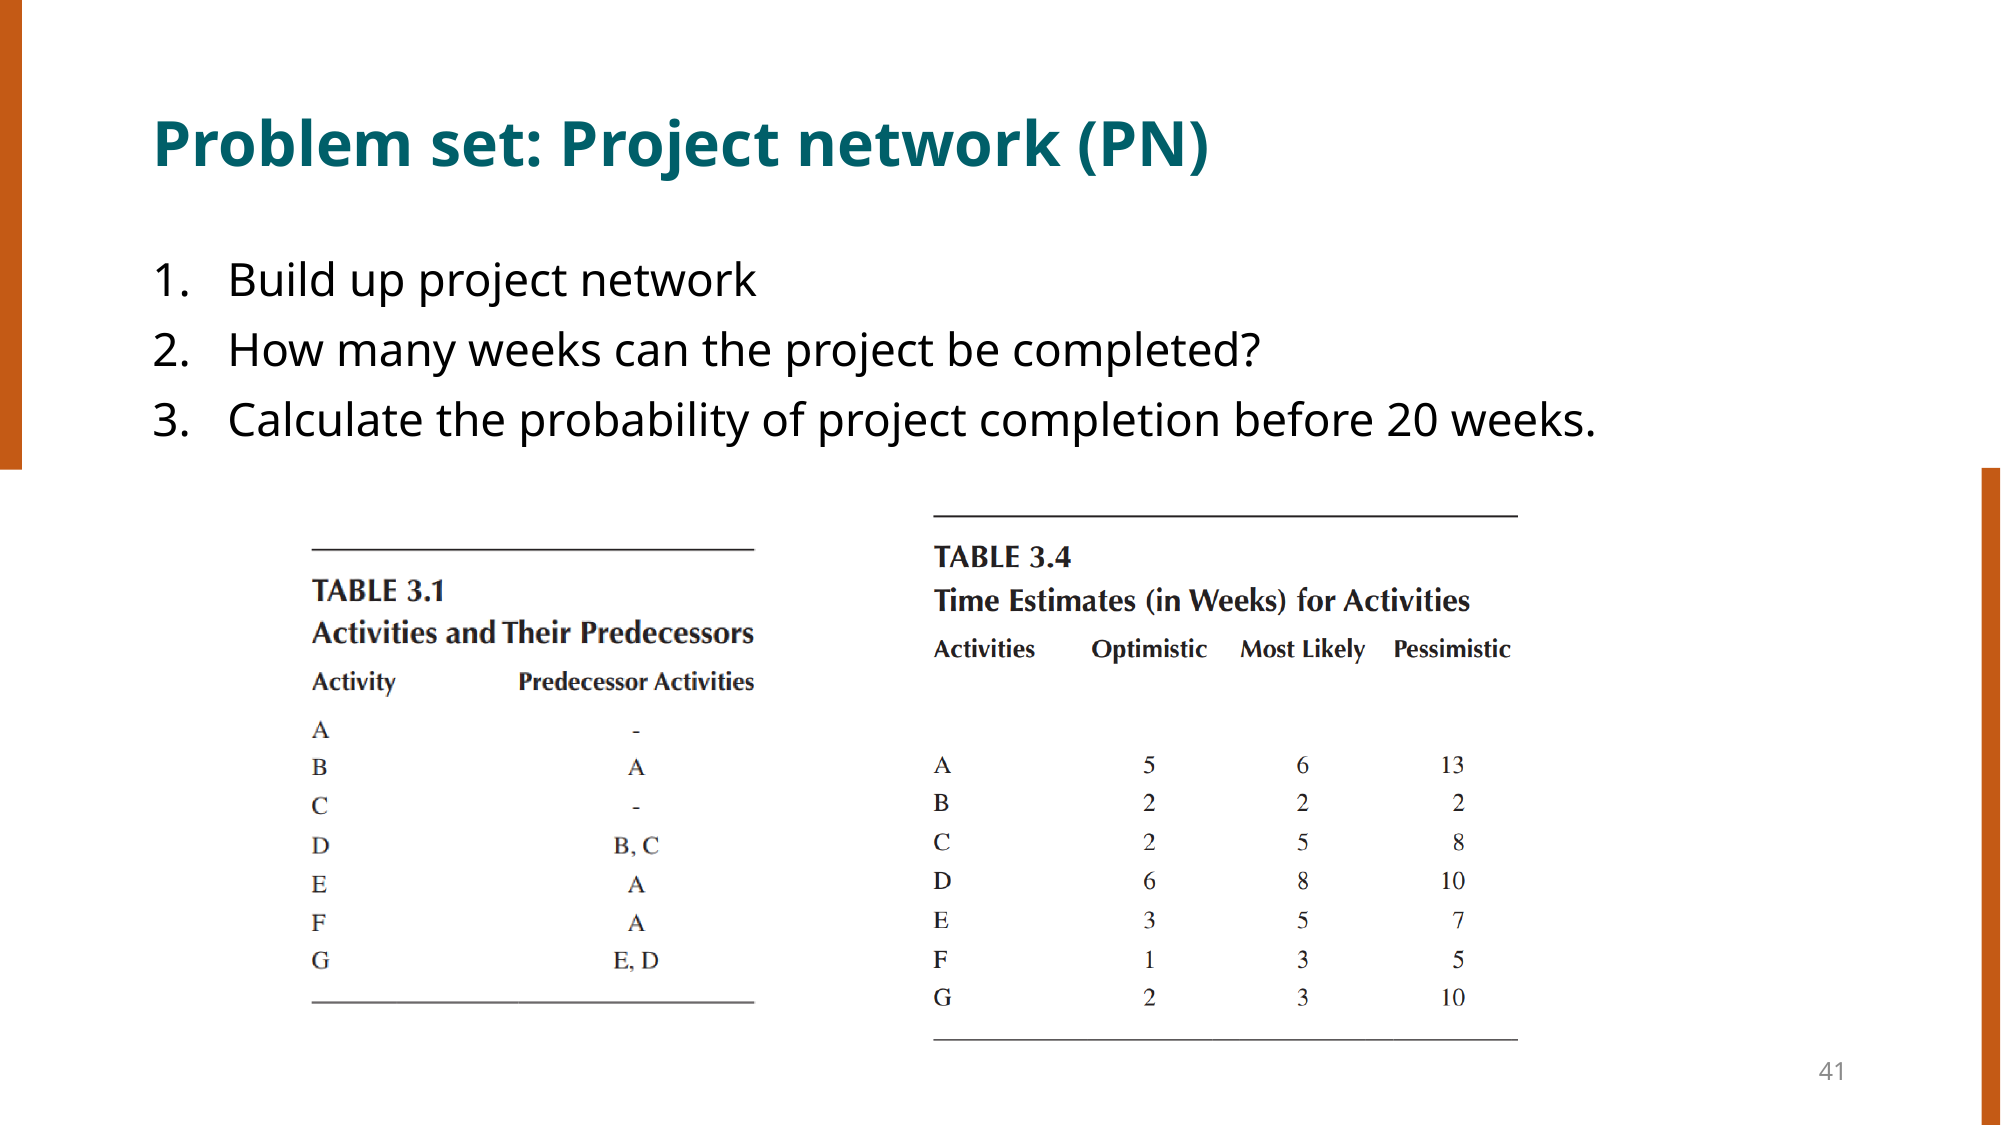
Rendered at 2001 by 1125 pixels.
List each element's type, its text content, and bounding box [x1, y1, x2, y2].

picture [928, 511, 1518, 1043]
list Build up project network How many weeks can the project be completed? Calculate the probability of project completion before 20 weeks. [137, 249, 1732, 1043]
title Problem set: Project network (PN) [137, 59, 1863, 233]
slide_number 41 [1412, 1042, 1863, 1103]
picture [307, 546, 758, 1008]
